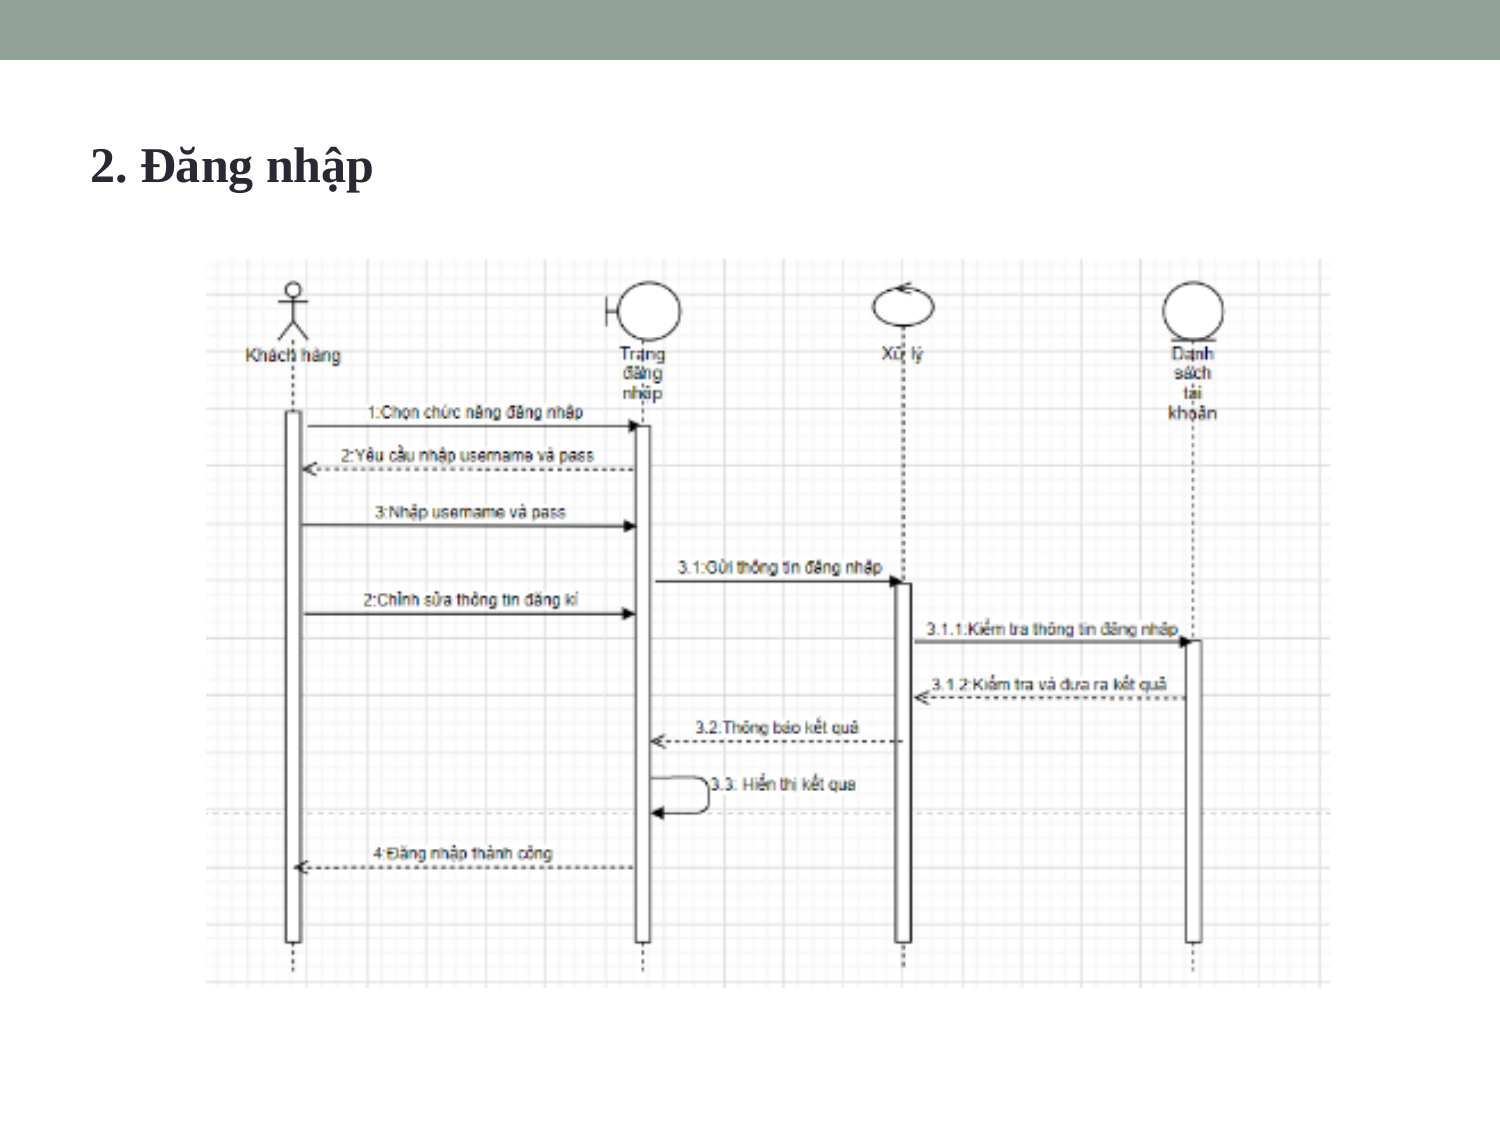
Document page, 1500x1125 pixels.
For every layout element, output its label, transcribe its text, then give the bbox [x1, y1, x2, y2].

picture [206, 255, 1365, 988]
list 2. Đăng nhập [75, 125, 1425, 1063]
